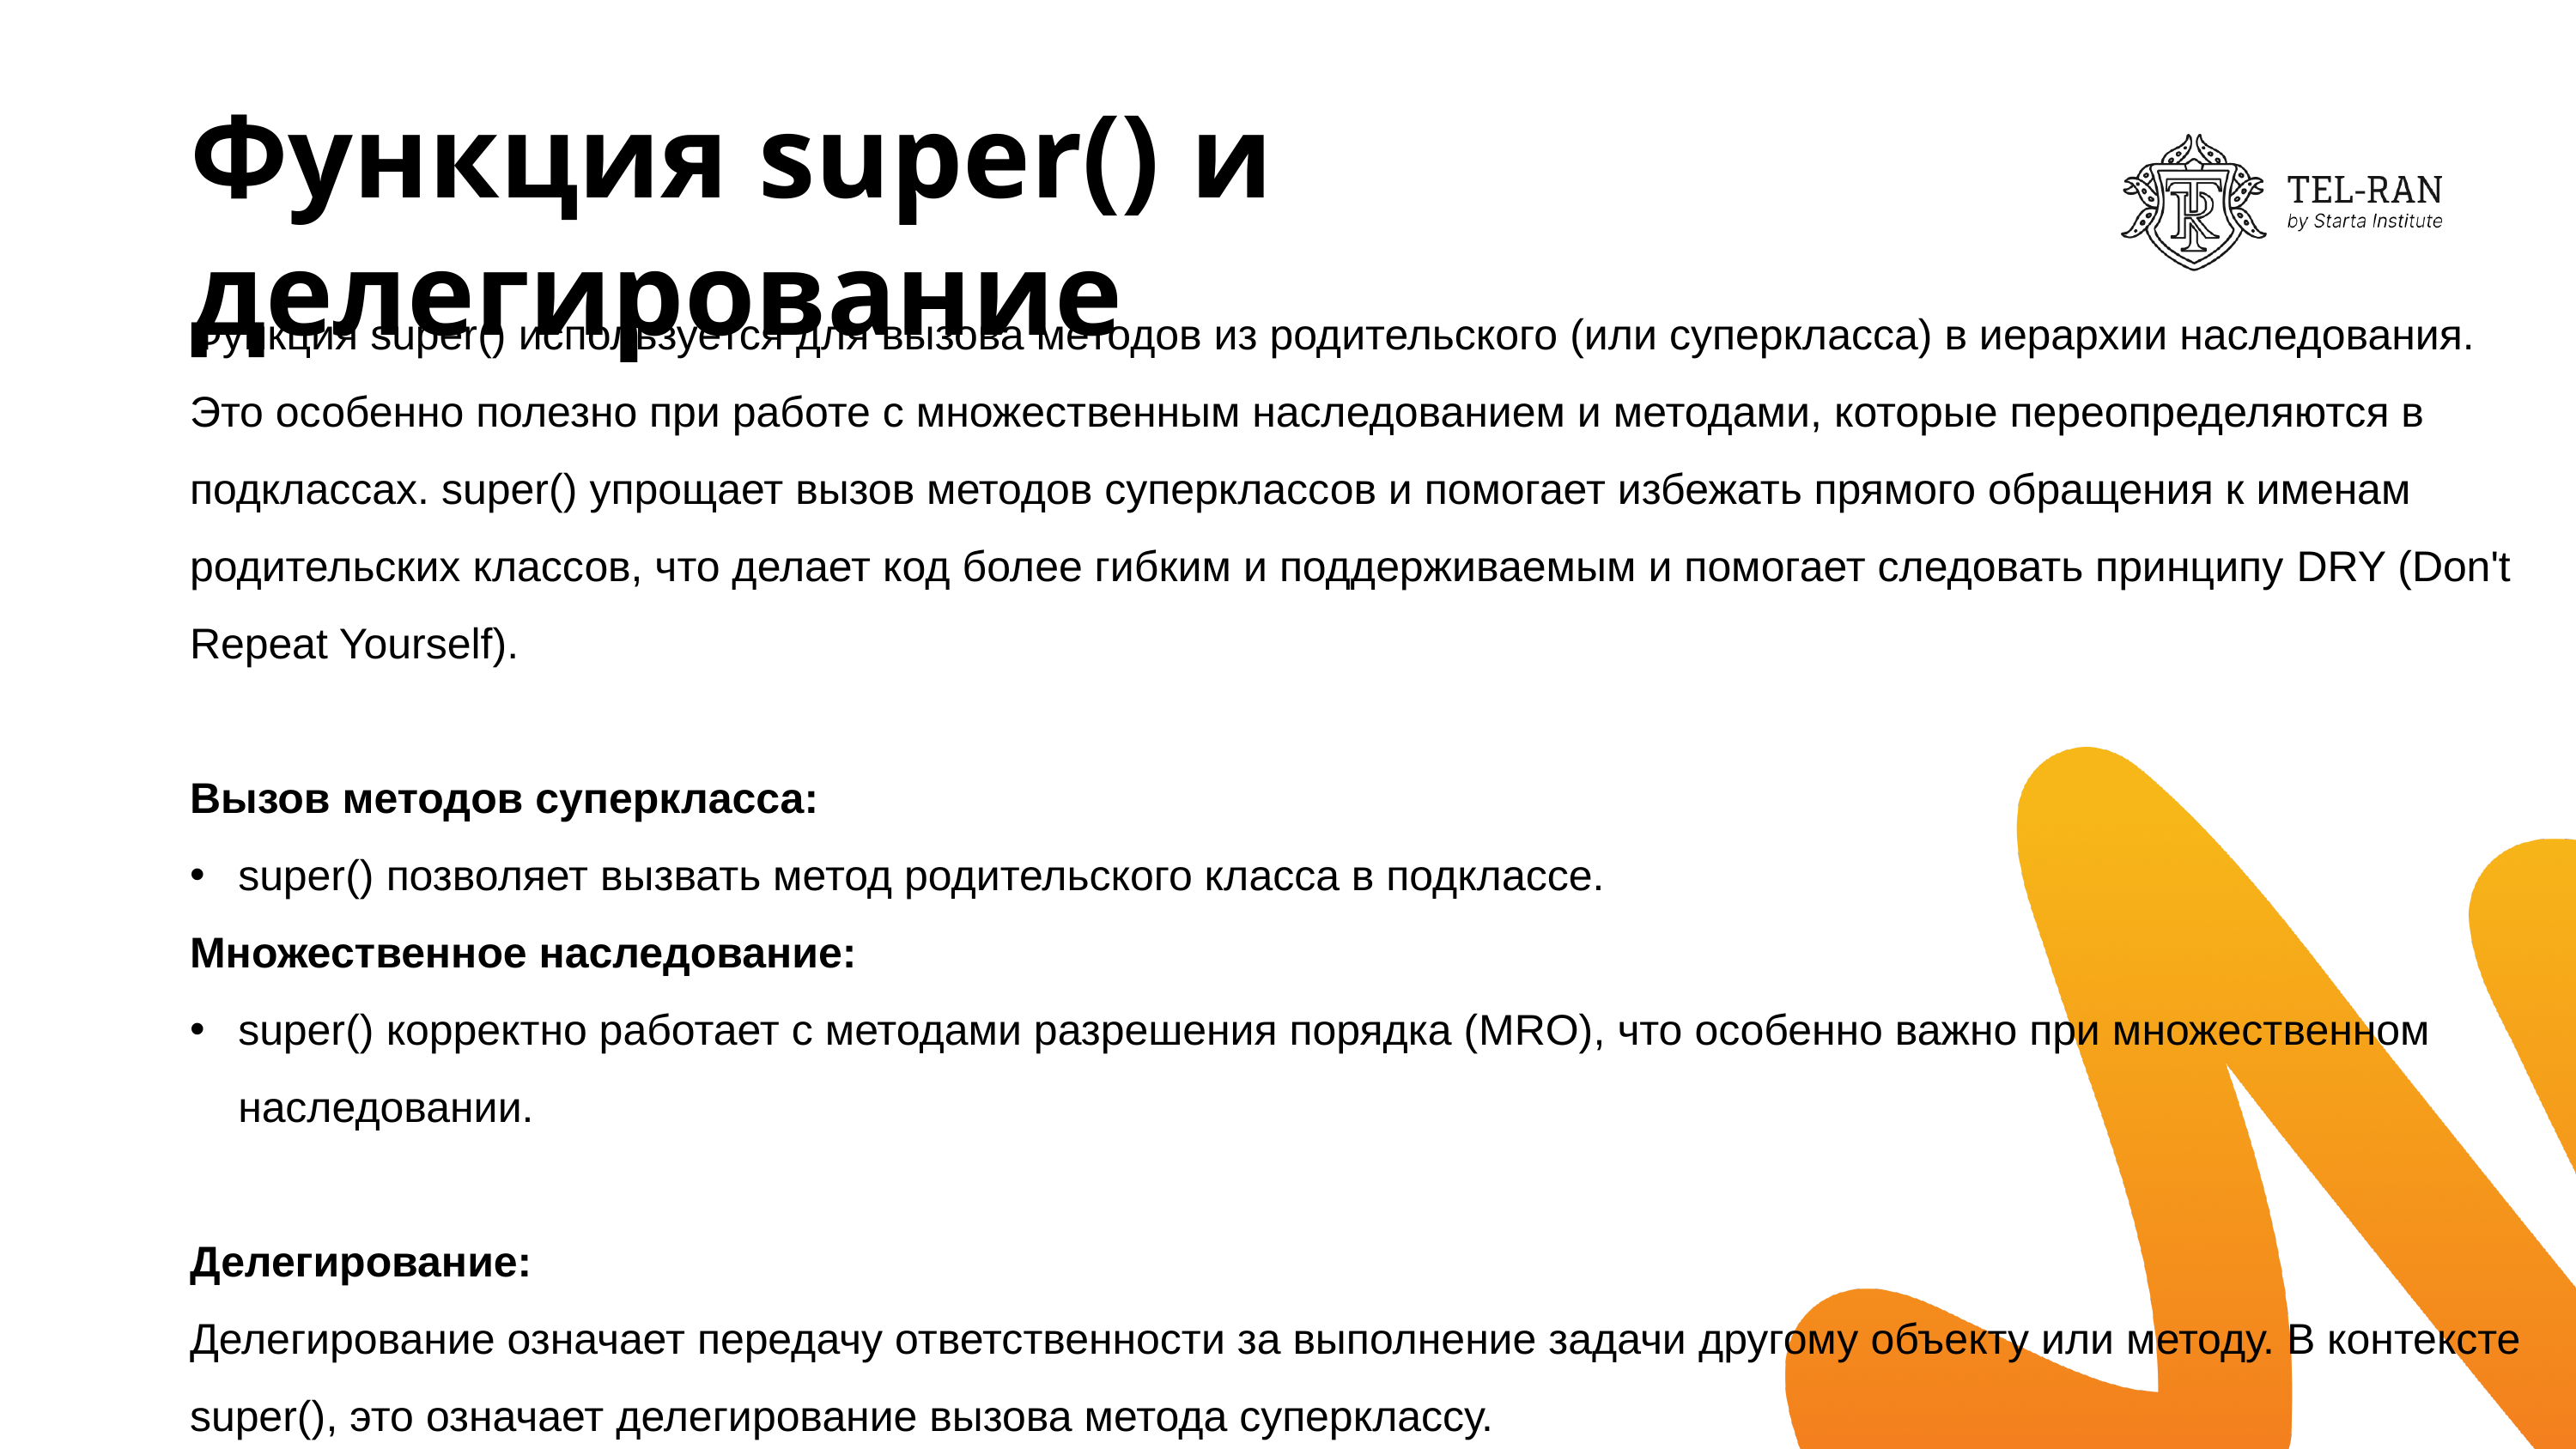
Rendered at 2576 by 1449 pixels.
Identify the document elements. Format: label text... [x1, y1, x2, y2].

text_box Функция super() используется для вызова методов из родительского (или суперкласса) в иерархии наследования. Это особенно полезно при работе с множественным наследованием и методами, которые переопределяются в подклассах. super() упрощает вызов методов суперклассов и помогает избежать прямого обращения к именам родительских классов, что делает код более гибким и поддерживаемым и помогает следовать принципу DRY (Don't Repeat Yourself). Вызов методов суперкласса: super() позволяет вызвать метод родительского класса в подклассе. Множественное наследование: super() корректно работает с методами разрешения порядка (MRO), что особенно важно при множественном наследовании. Делегирование: Делегирование означает передачу ответственности за выполнение задачи другому объекту или методу. В контексте super(), это означает делегирование вызова метода суперклассу. [177, 275, 2536, 1447]
title Функция super() и делегирование [177, 76, 2110, 275]
picture [1620, 747, 2576, 1449]
picture [2121, 134, 2442, 271]
